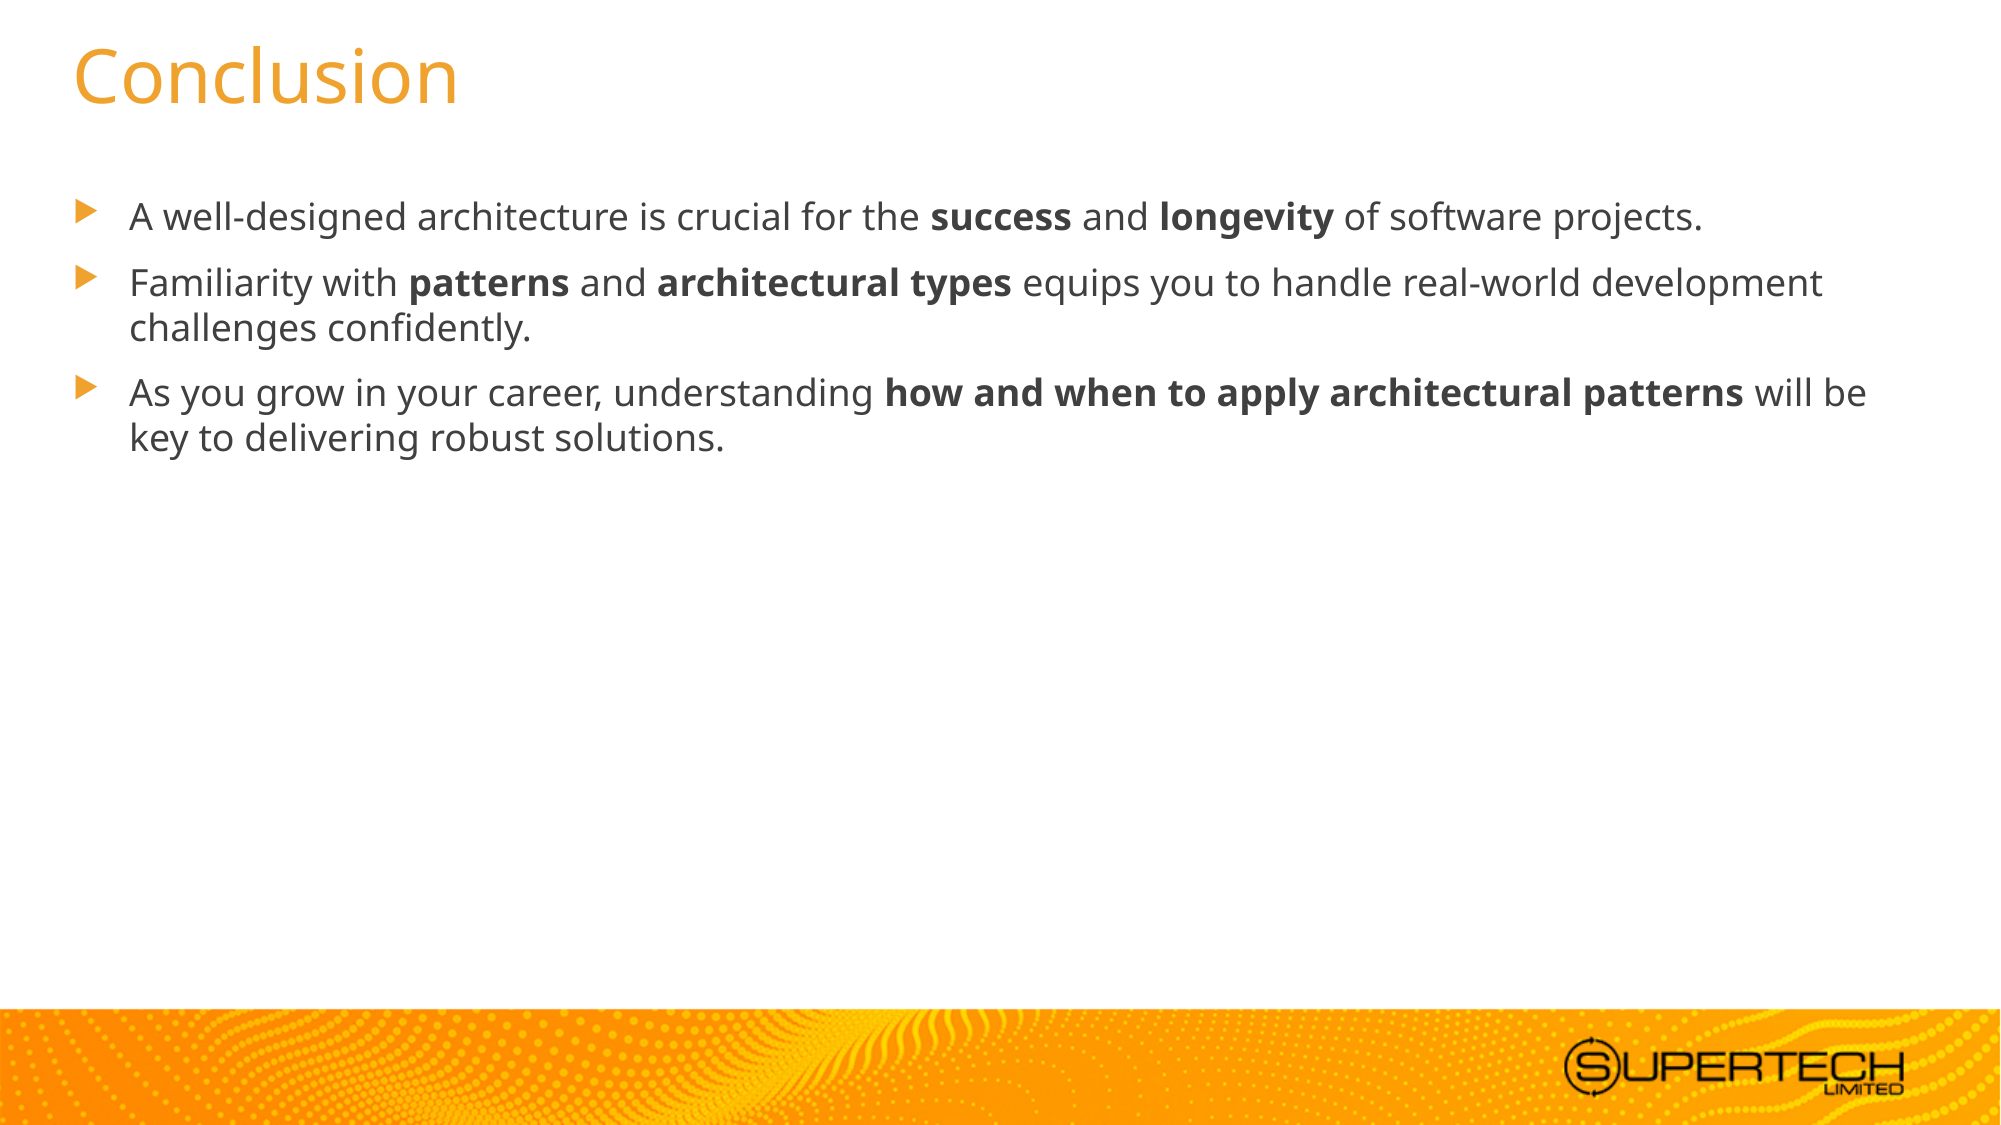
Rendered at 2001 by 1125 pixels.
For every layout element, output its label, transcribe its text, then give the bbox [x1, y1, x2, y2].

title Conclusion [57, 21, 1943, 138]
list A well-designed architecture is crucial for the success and longevity of software projects. Familiarity with patterns and architectural types equips you to handle real-world development challenges confidently. As you grow in your career, understanding how and when to apply architectural patterns will be key to delivering robust solutions. [57, 185, 1943, 887]
picture [0, 0, 2001, 1125]
